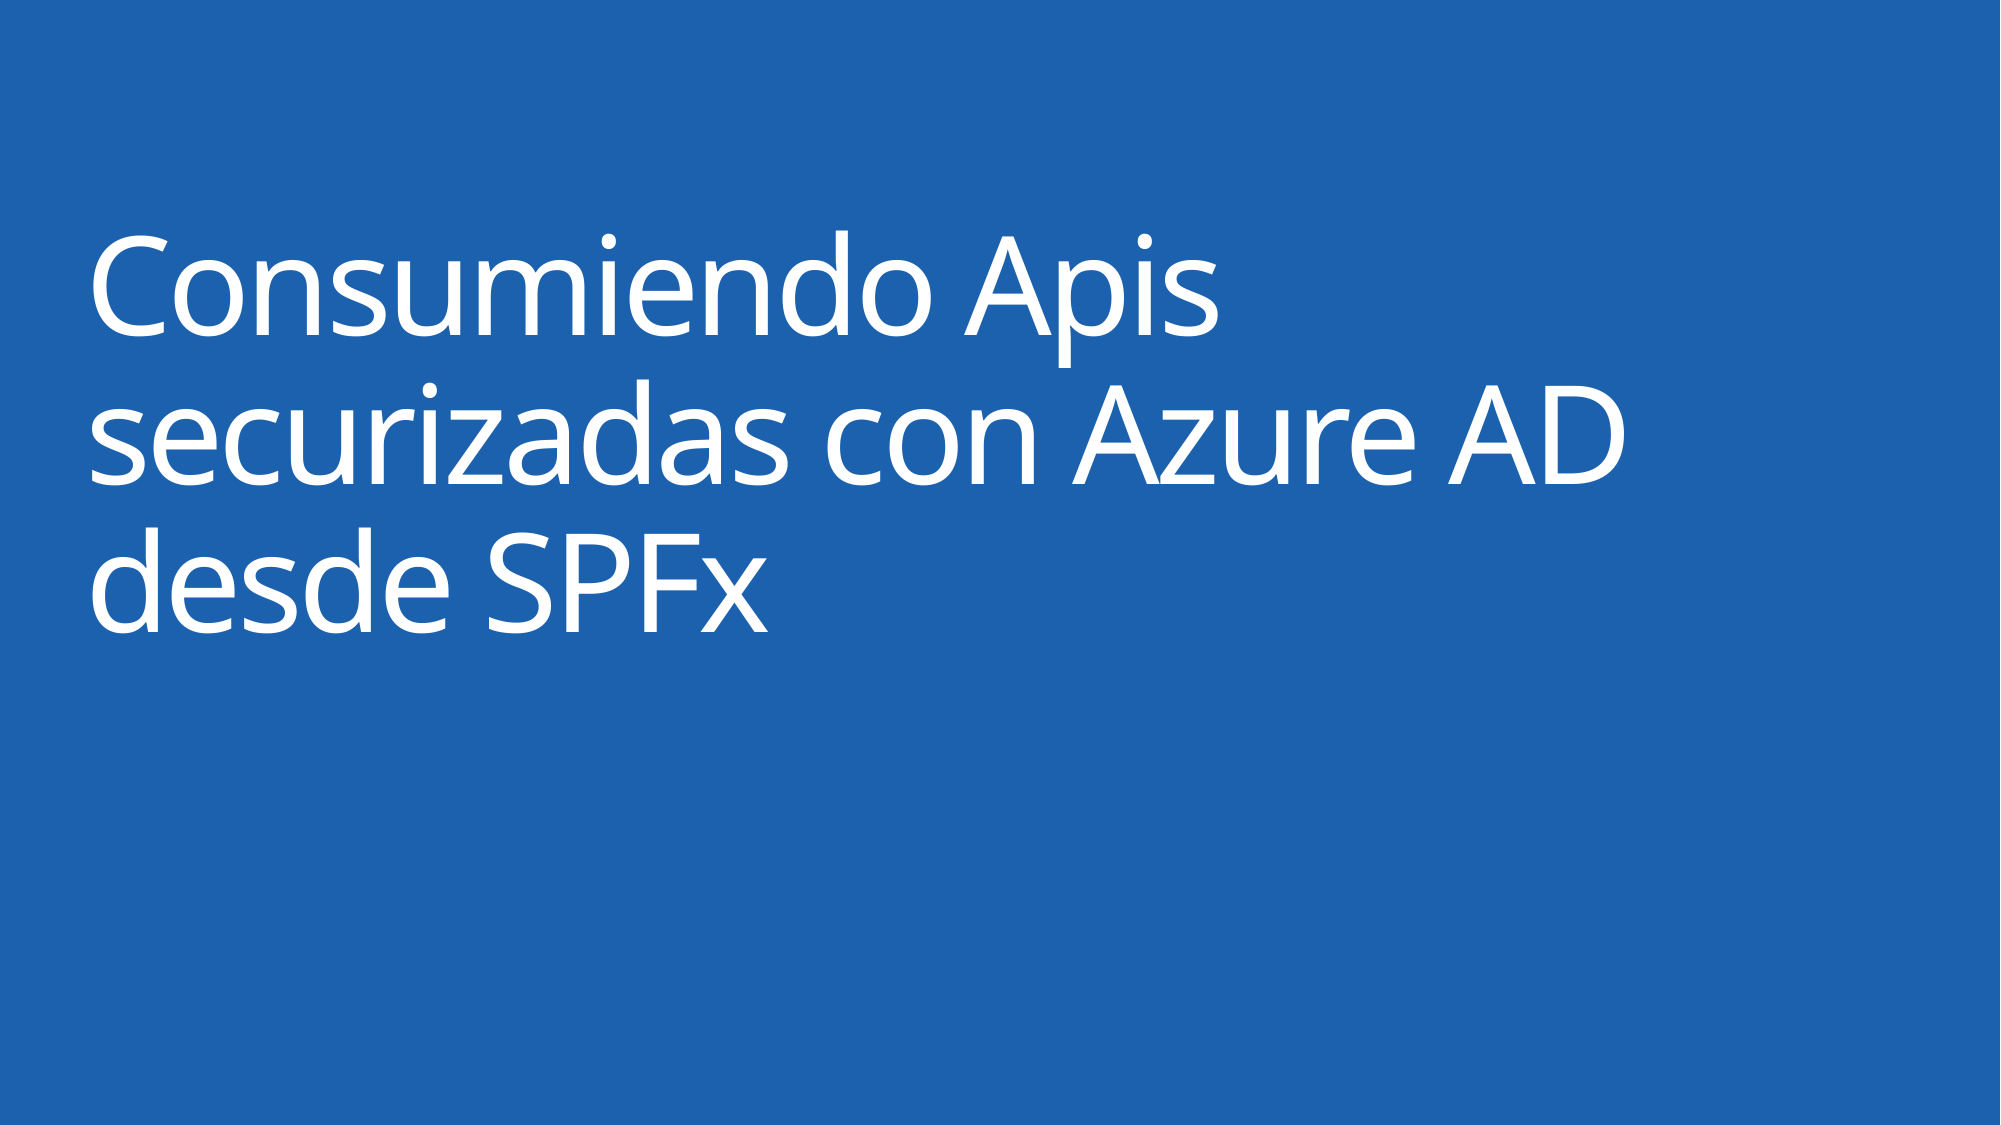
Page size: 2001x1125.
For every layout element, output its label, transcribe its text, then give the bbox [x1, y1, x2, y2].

title Consumiendo Apis securizadas con Azure AD desde SPFx [85, 462, 1915, 663]
